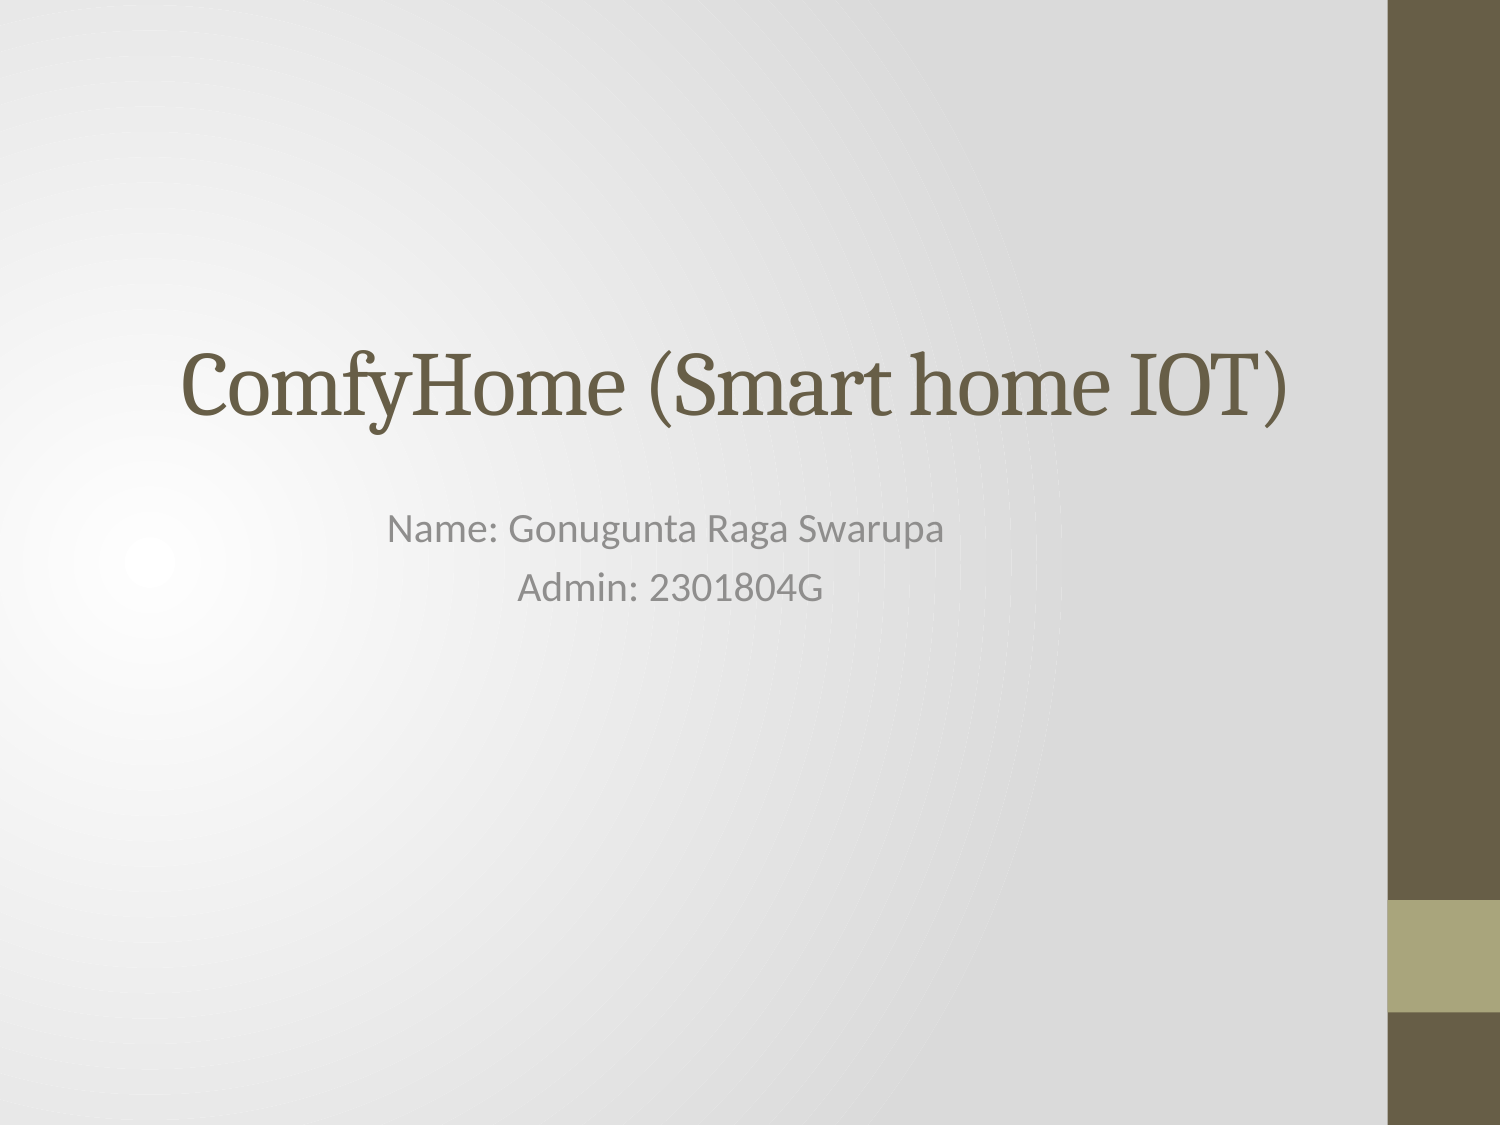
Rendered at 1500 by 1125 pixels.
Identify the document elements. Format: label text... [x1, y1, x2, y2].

subtitle Name: Gonugunta Raga Swarupa Admin: 2301804G [339, 493, 1002, 715]
title ComfyHome (Smart home IOT) [32, 220, 1309, 442]
